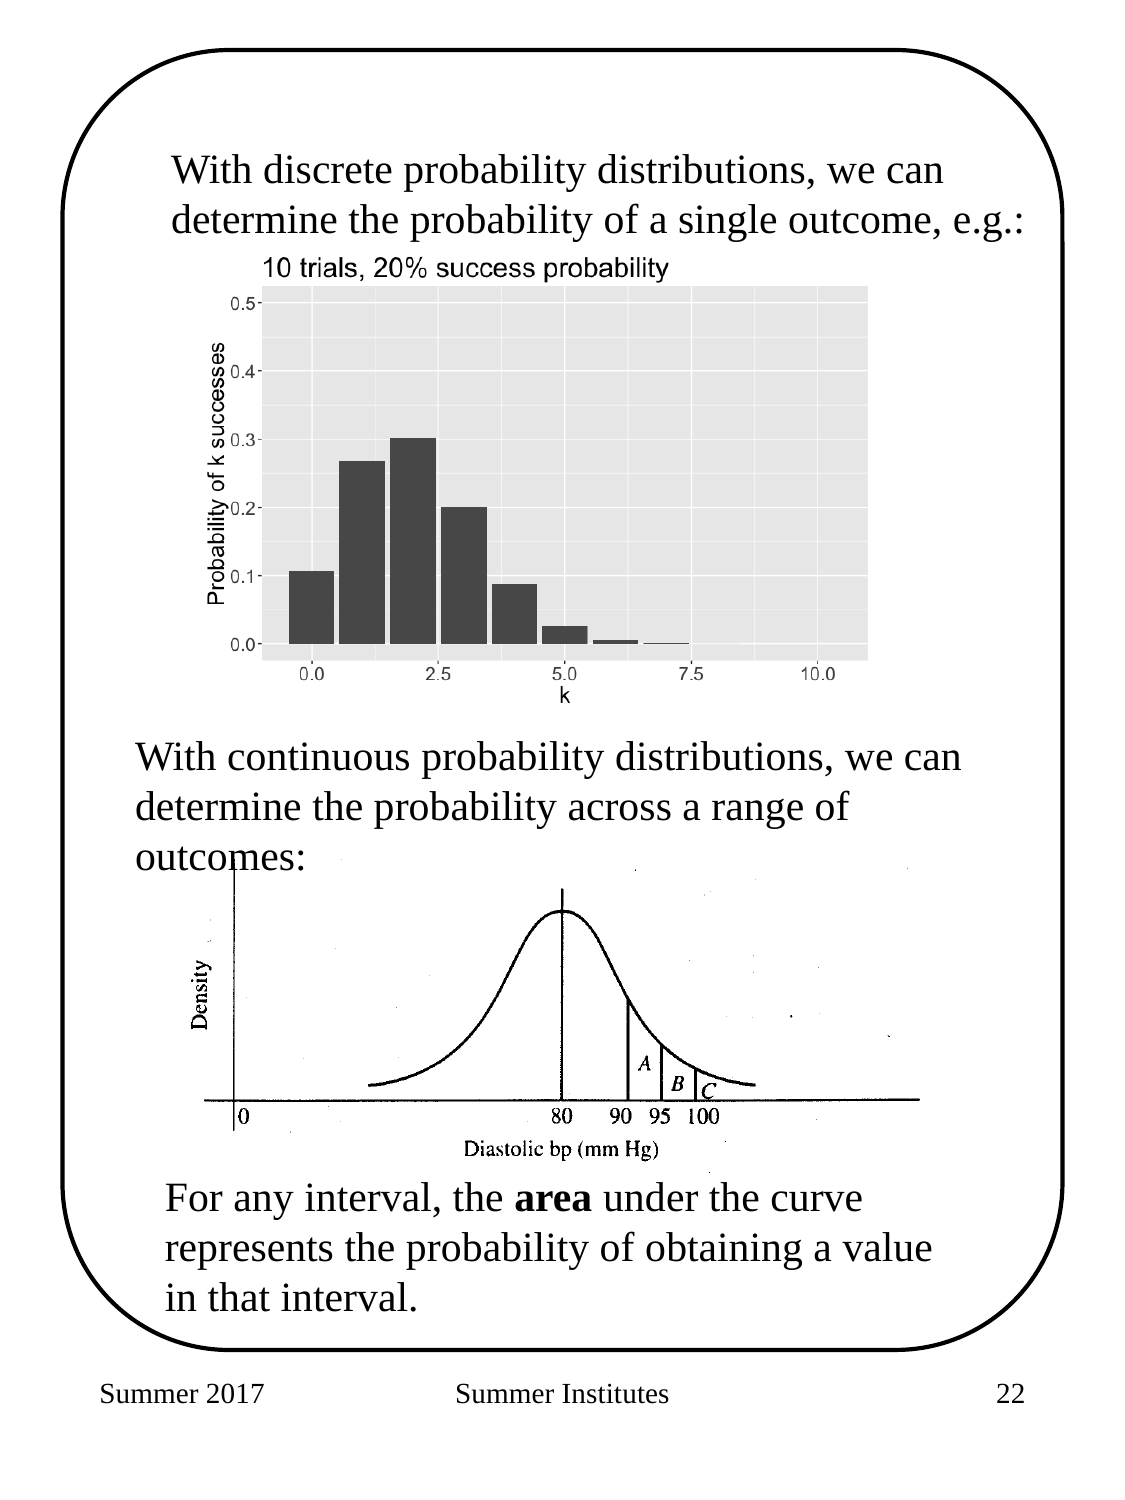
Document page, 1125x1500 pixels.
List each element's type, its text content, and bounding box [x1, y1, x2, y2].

text_box With discrete probability distributions, we can determine the probability of a single outcome, e.g.: [156, 134, 1041, 250]
slide_number Summer 2017 [84, 1366, 319, 1467]
text_box For any interval, the area under the curve represents the probability of obtaining a value in that interval. [149, 1162, 963, 1328]
picture [201, 250, 874, 711]
picture [191, 845, 934, 1176]
text_box With continuous probability distributions, we can determine the probability across a range of outcomes: [120, 721, 1005, 886]
slide_number 84 [806, 1366, 1041, 1467]
footer Summer Institutes [384, 1366, 741, 1467]
